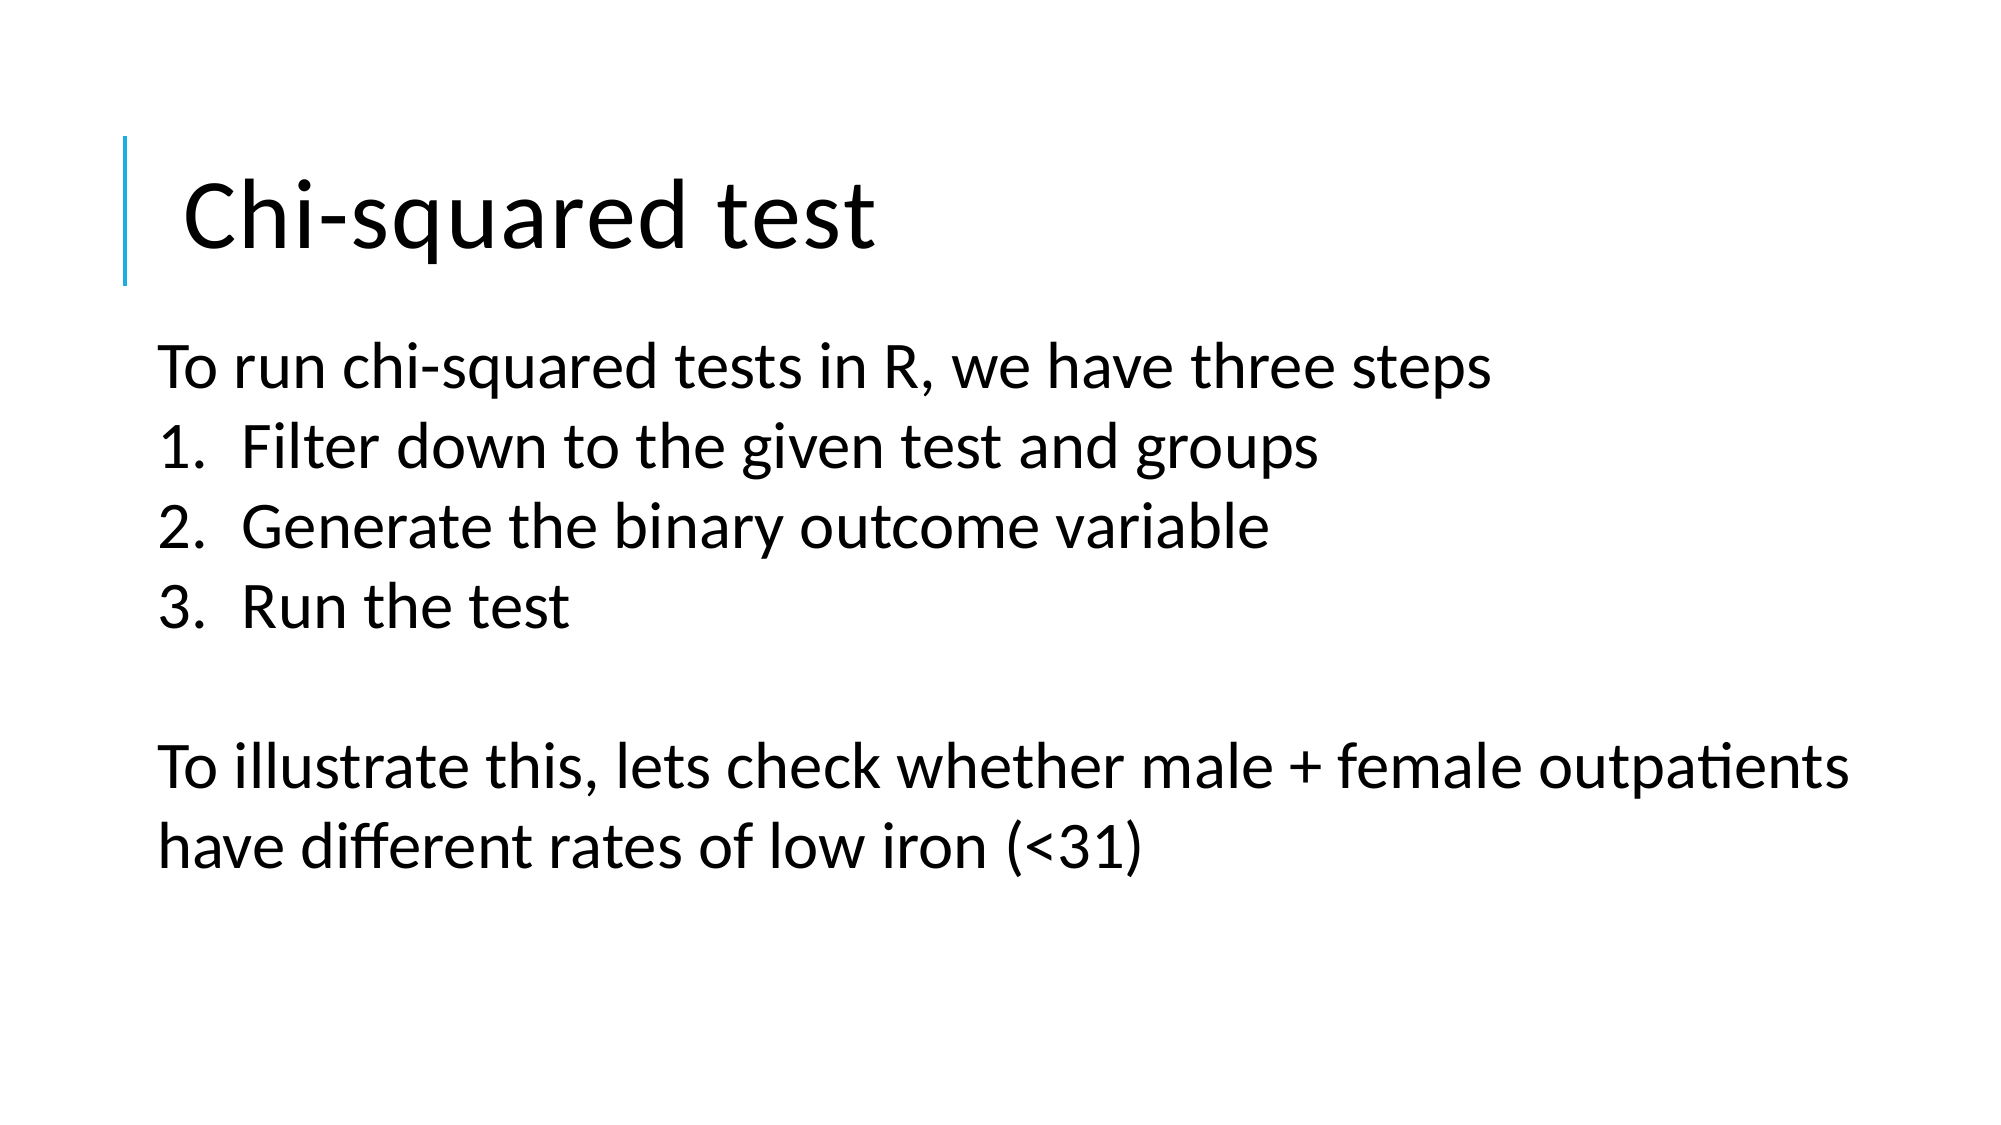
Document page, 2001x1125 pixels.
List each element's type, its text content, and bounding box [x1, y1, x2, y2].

text_box To run chi-squared tests in R, we have three steps Filter down to the given test and groups Generate the binary outcome variable Run the test To illustrate this, lets check whether male + female outpatients have different rates of low iron (<31) [142, 314, 1951, 889]
title Chi-squared test [183, 171, 1136, 300]
